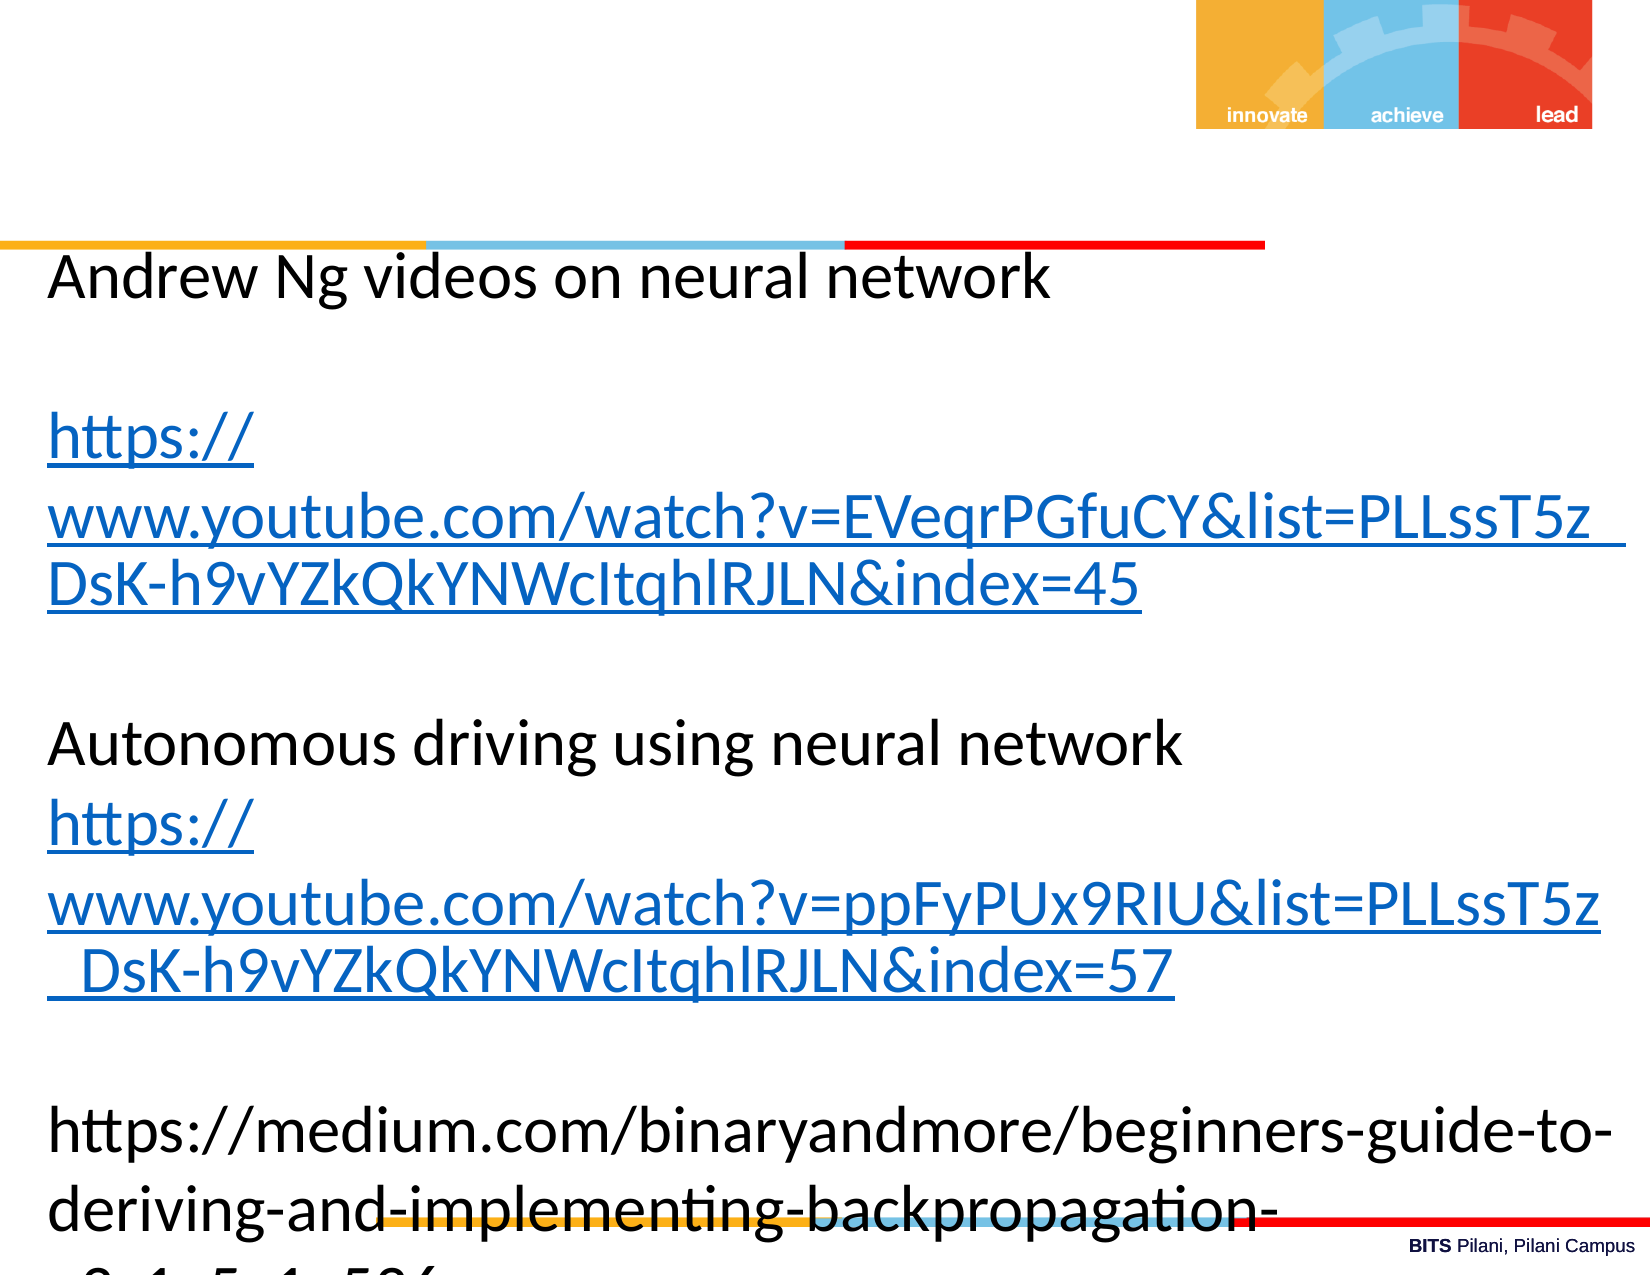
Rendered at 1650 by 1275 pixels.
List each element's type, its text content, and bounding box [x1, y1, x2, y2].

text_box Andrew Ng videos on neural network https://www.youtube.com/watch?v=EVeqrPGfuCY&list=PLLssT5z_DsK-h9vYZkQkYNWcItqhlRJLN&index=45 Autonomous driving using neural network https://www.youtube.com/watch?v=ppFyPUx9RIU&list=PLLssT5z_DsK-h9vYZkQkYNWcItqhlRJLN&index=57 https://medium.com/binaryandmore/beginners-guide-to-deriving-and-implementing-backpropagation-e3c1a5a1e536 [32, 224, 1646, 1275]
picture [1196, 0, 1593, 129]
